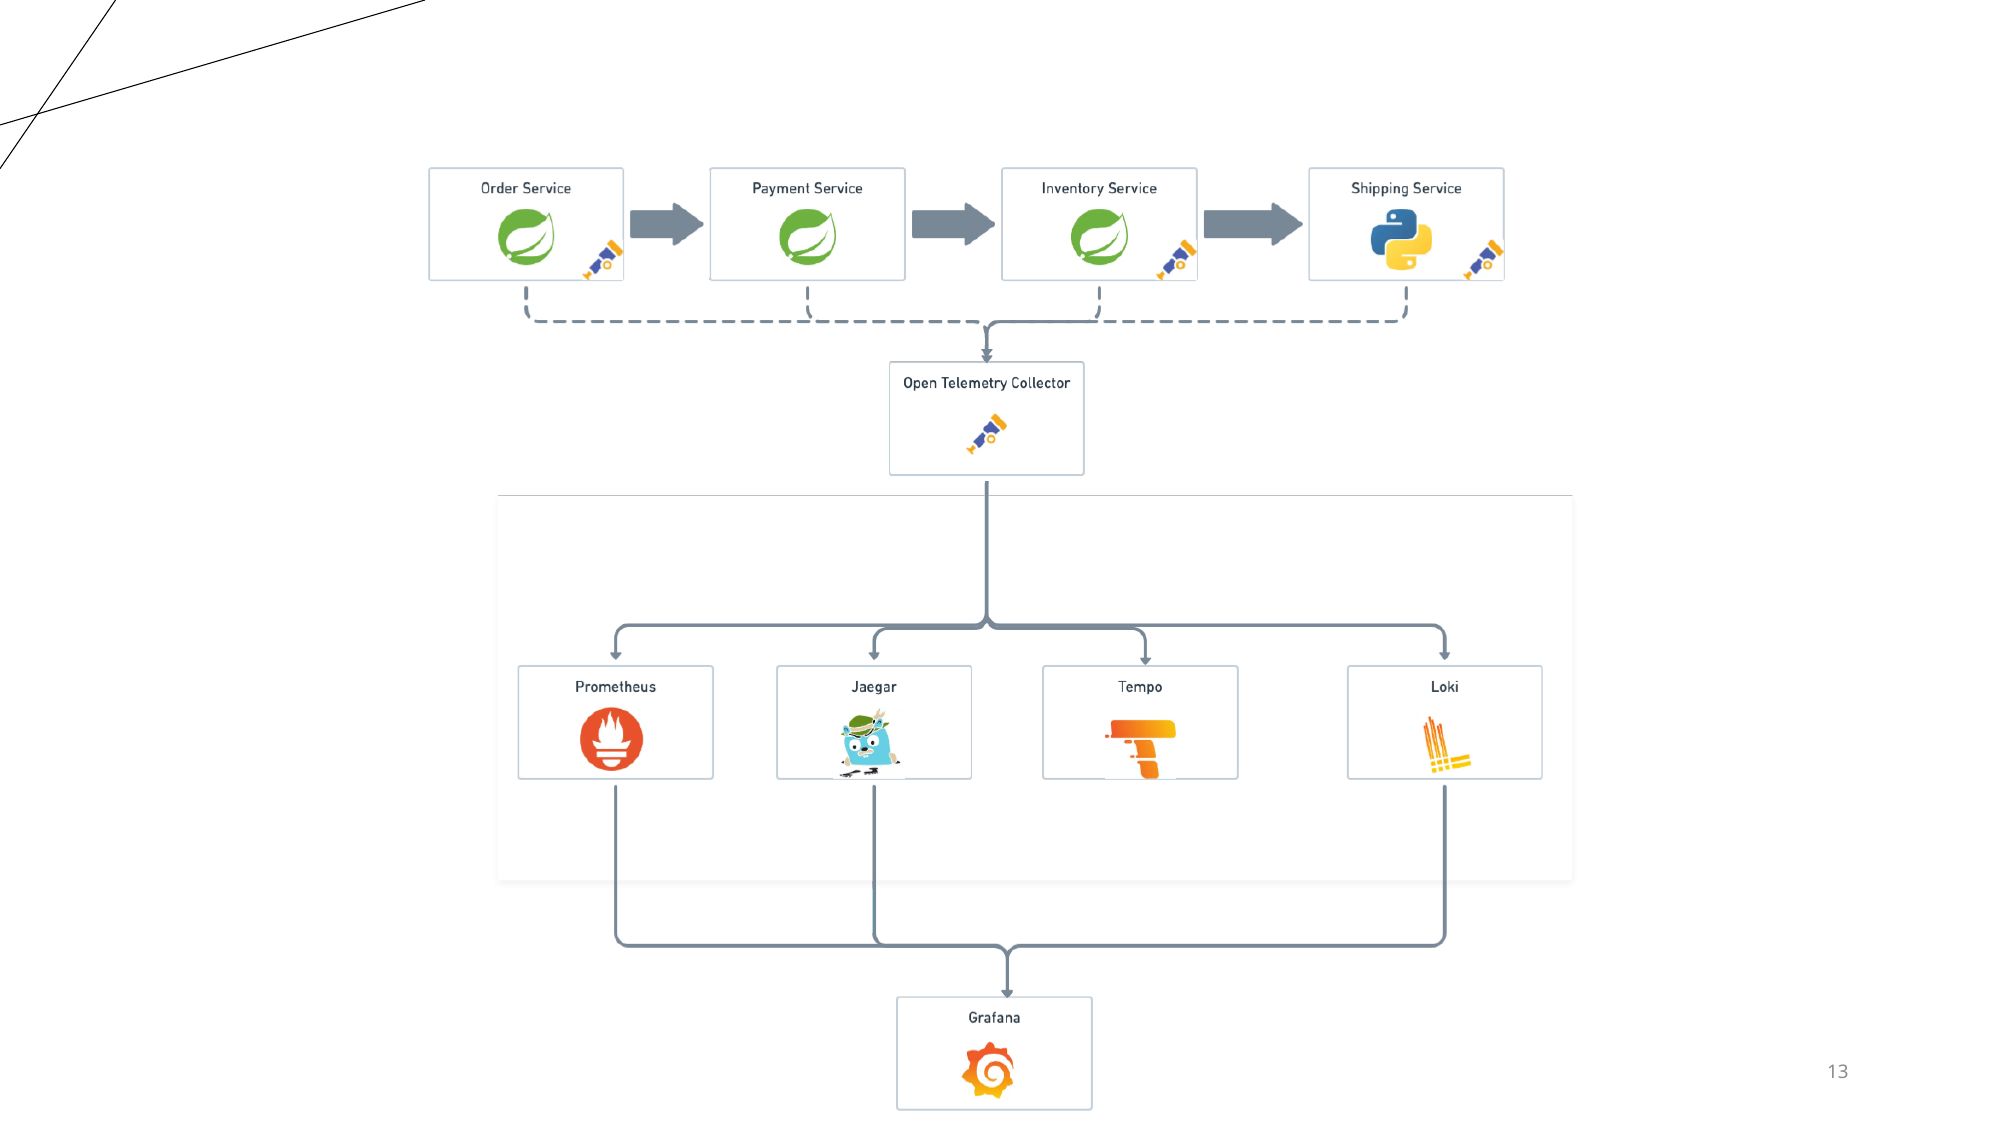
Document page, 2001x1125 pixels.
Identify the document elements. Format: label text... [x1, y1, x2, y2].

slide_number 13 [1701, 1042, 1864, 1103]
picture [372, 111, 1629, 1125]
